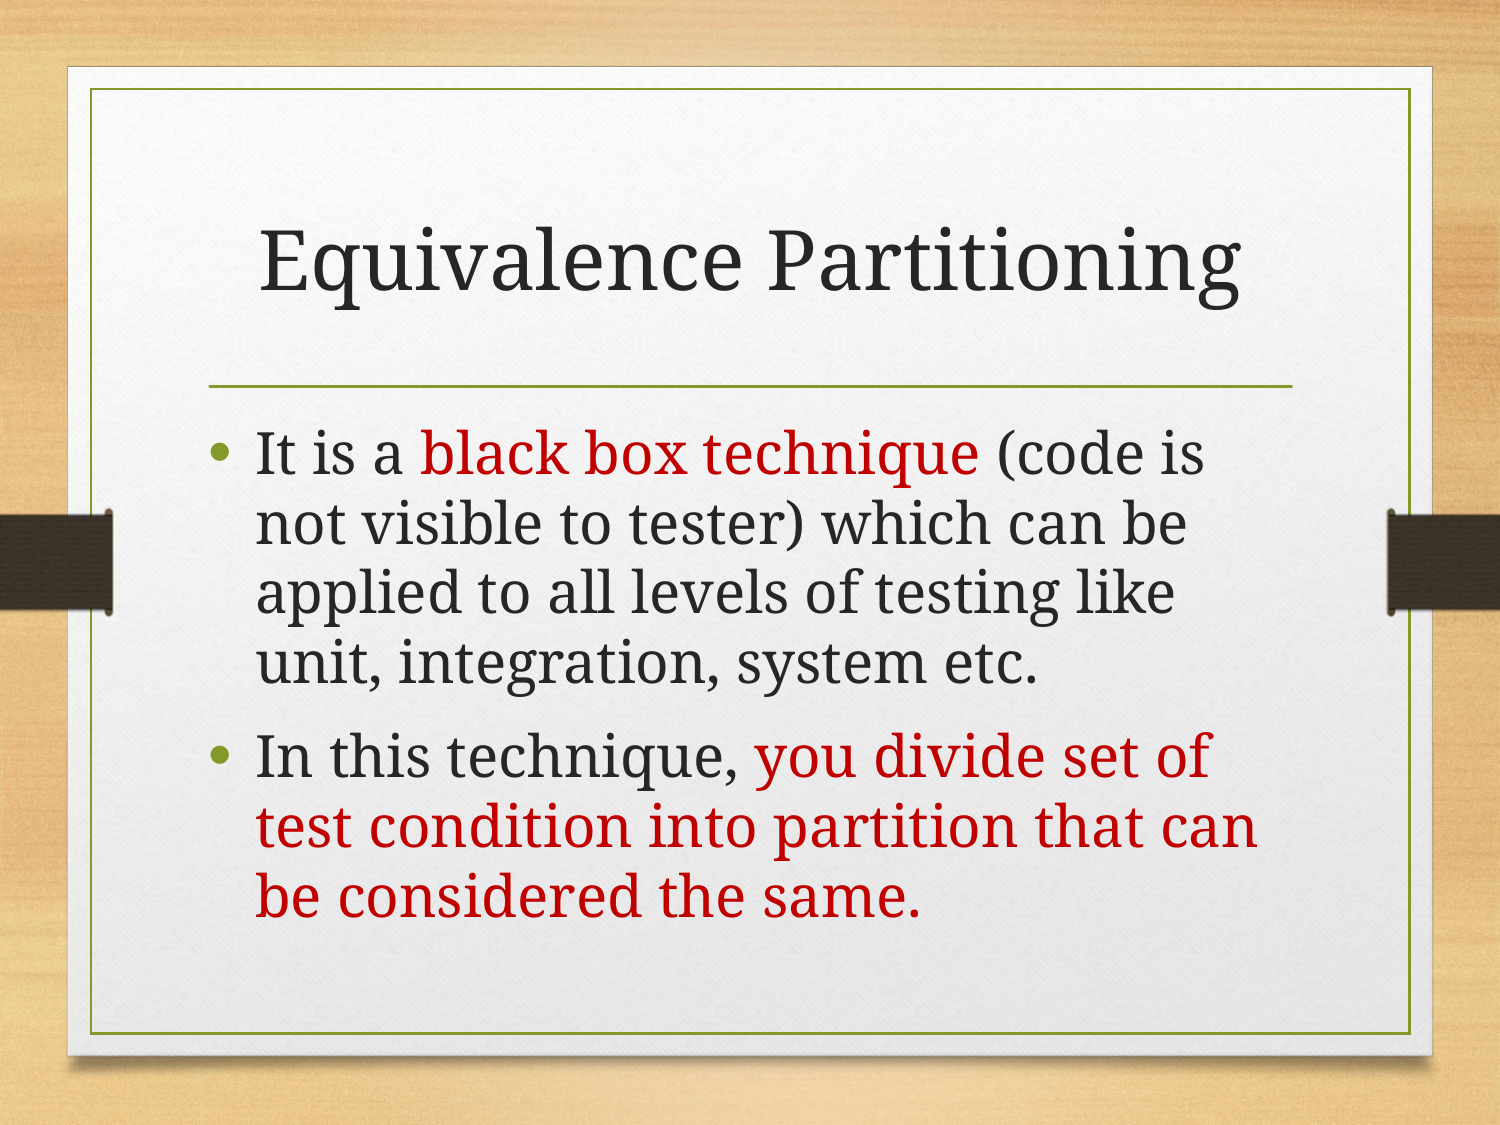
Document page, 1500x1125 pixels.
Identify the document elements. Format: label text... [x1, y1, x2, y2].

title Equivalence Partitioning [193, 150, 1309, 365]
picture [0, 0, 1500, 1125]
list It is a black box technique (code is not visible to tester) which can be applied to all levels of testing like unit, integration, system etc. In this technique, you divide set of test condition into partition that can be considered the same. [193, 408, 1309, 974]
